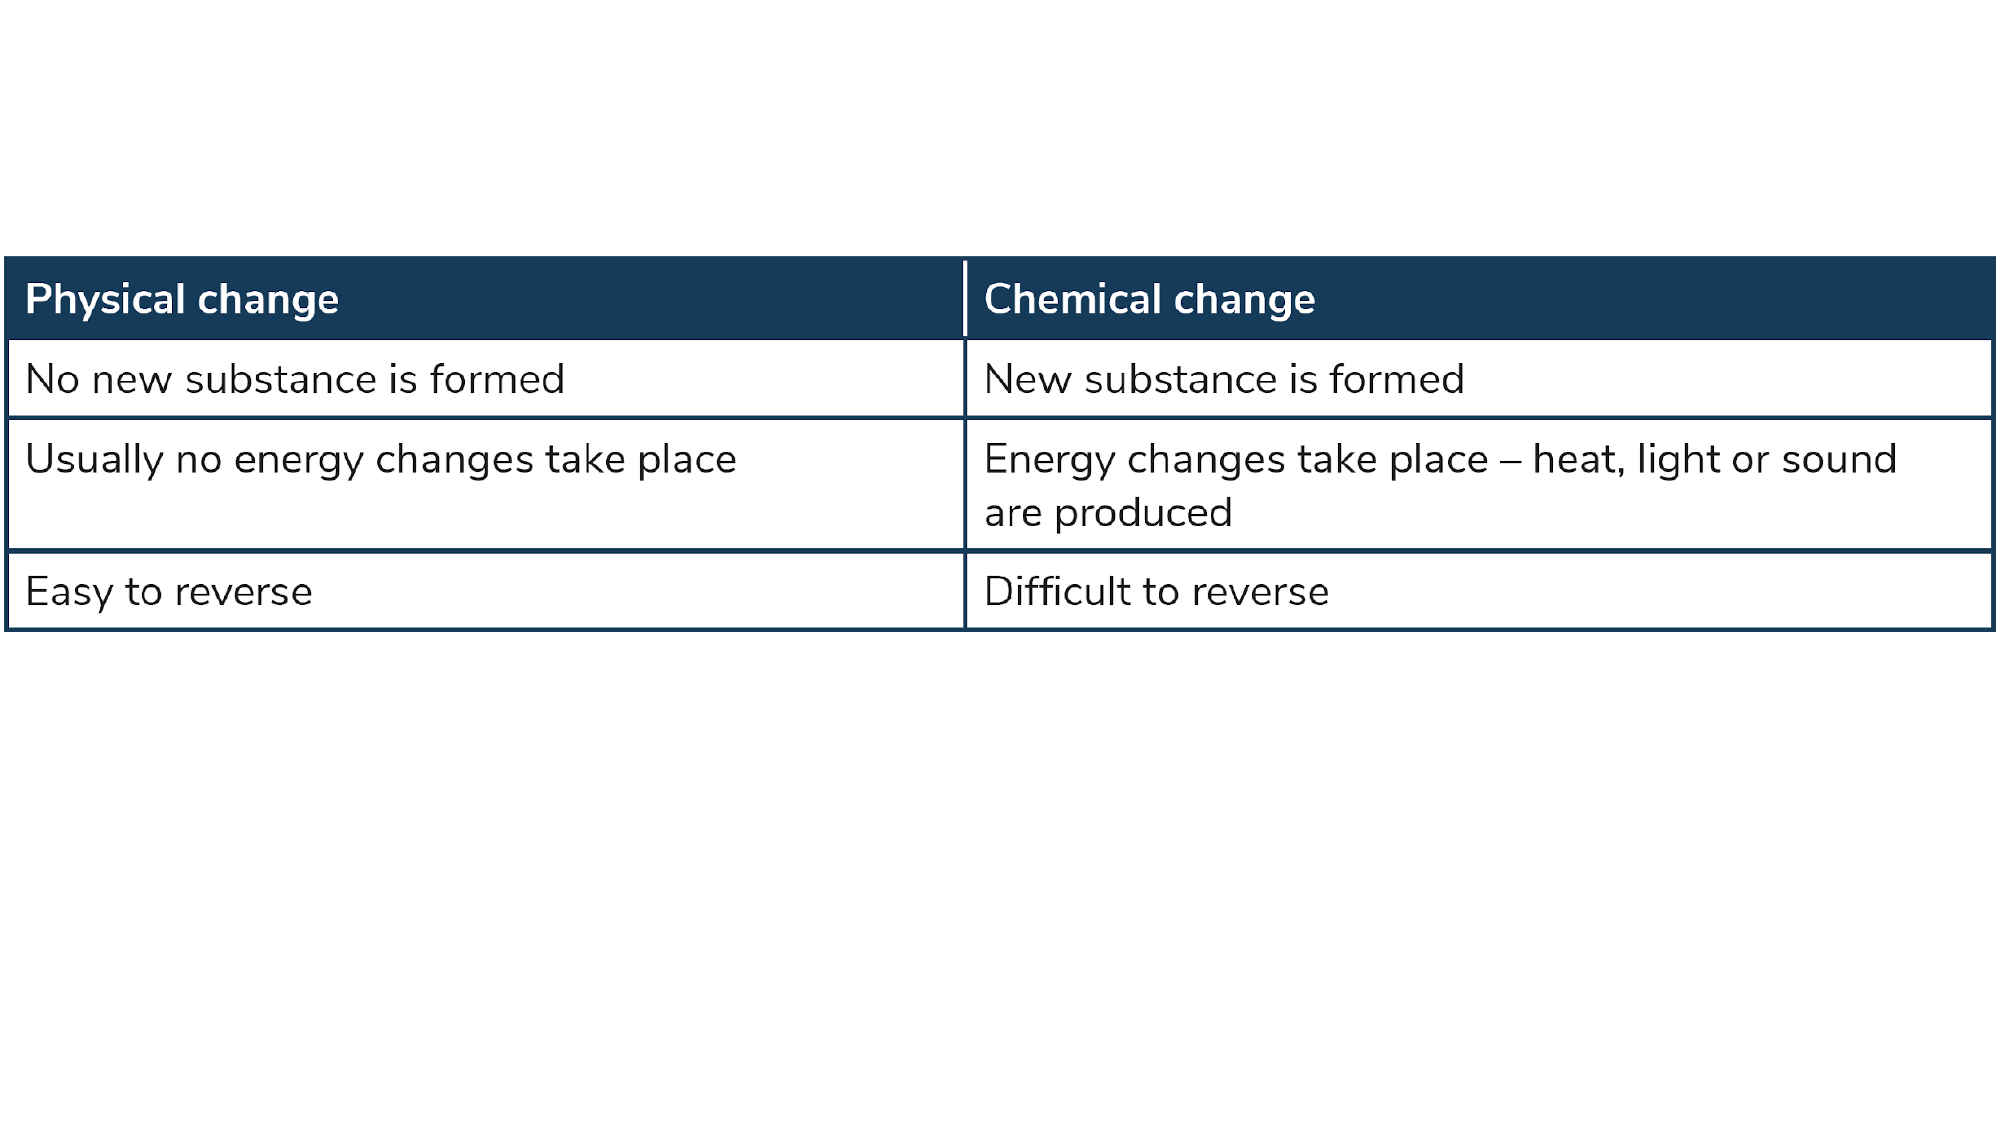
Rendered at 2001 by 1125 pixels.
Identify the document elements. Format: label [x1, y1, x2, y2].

picture [0, 252, 2000, 632]
